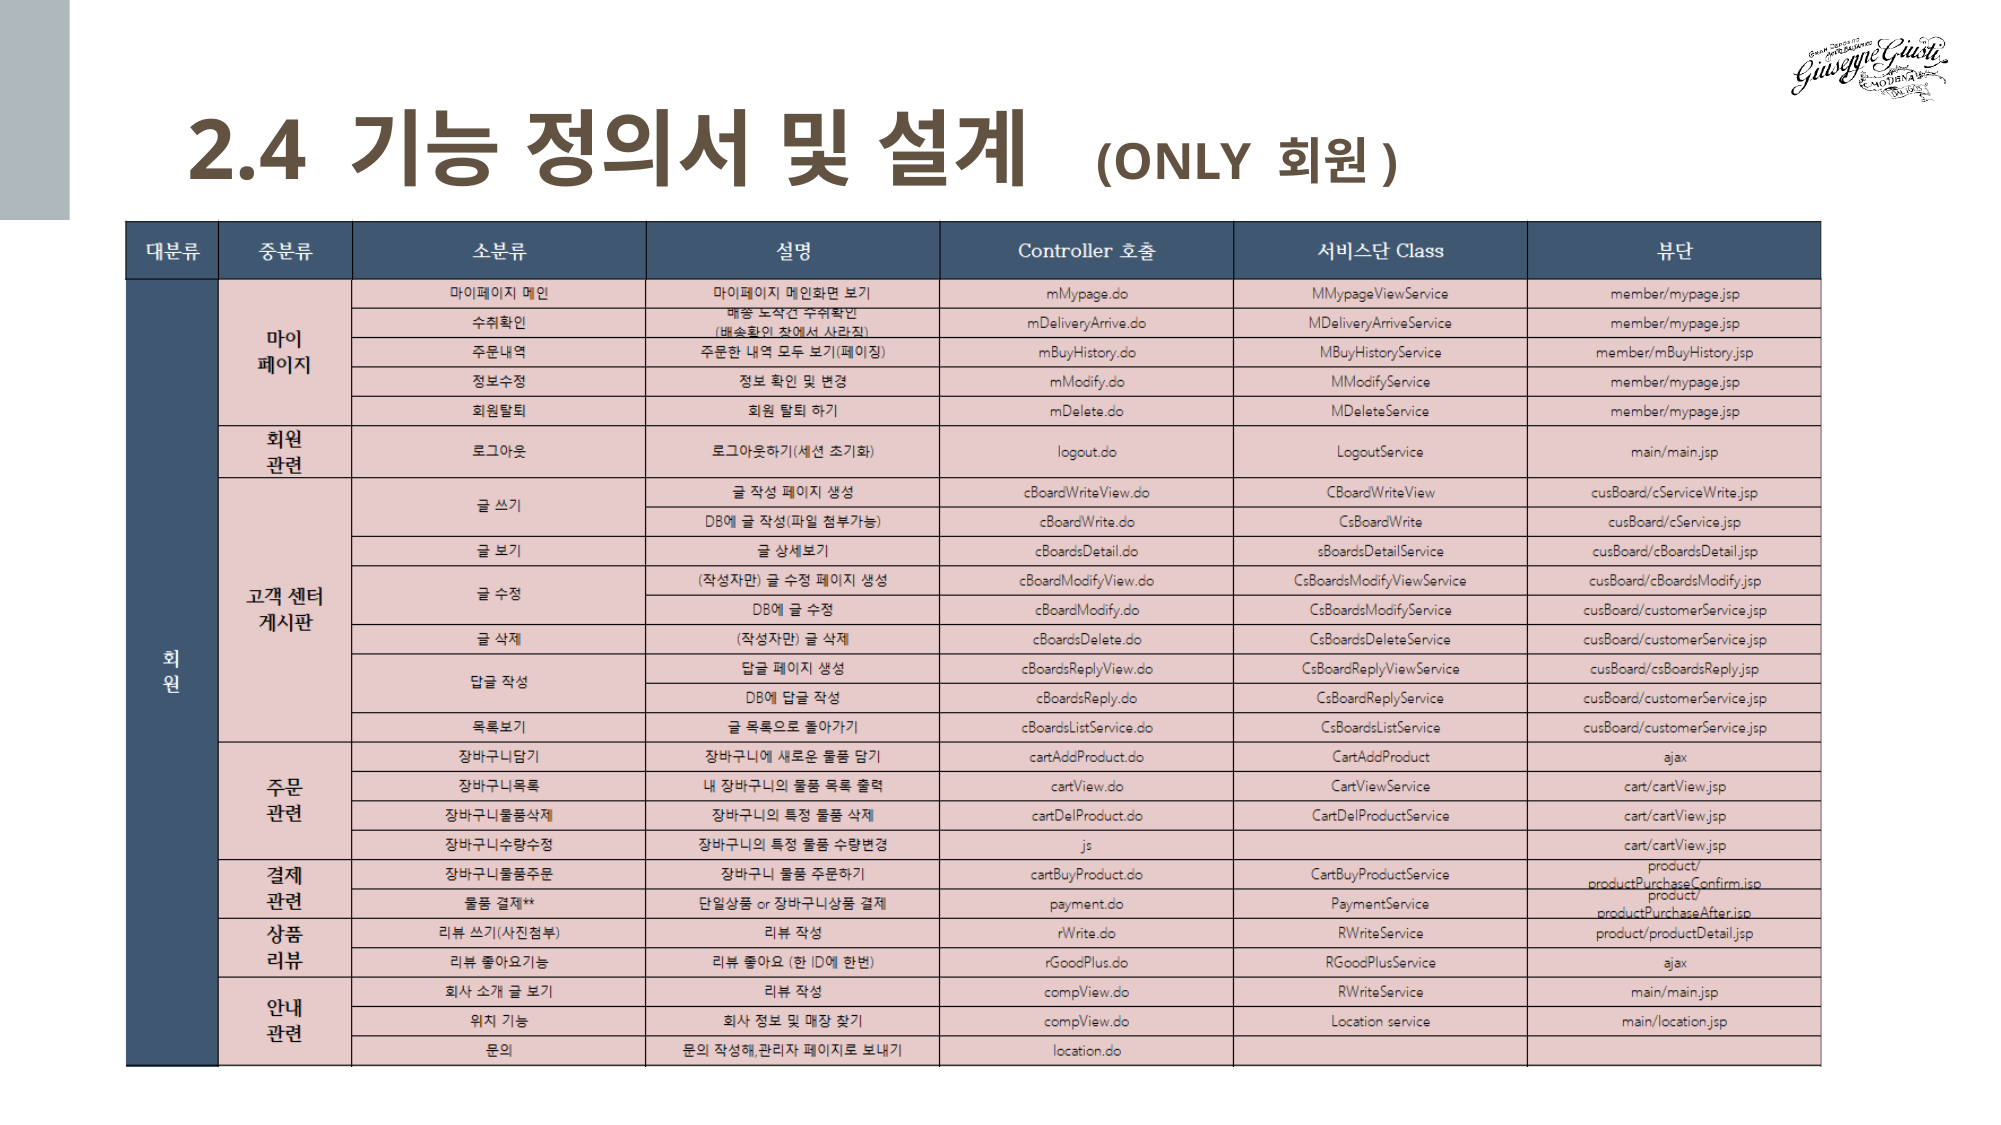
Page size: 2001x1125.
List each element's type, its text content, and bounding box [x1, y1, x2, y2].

text_box 2.4 기능 정의서 및 설계 (ONLY 회원) [173, 89, 1803, 204]
picture [1791, 34, 1949, 102]
picture [123, 219, 1822, 1067]
text_box [0, 0, 72, 222]
